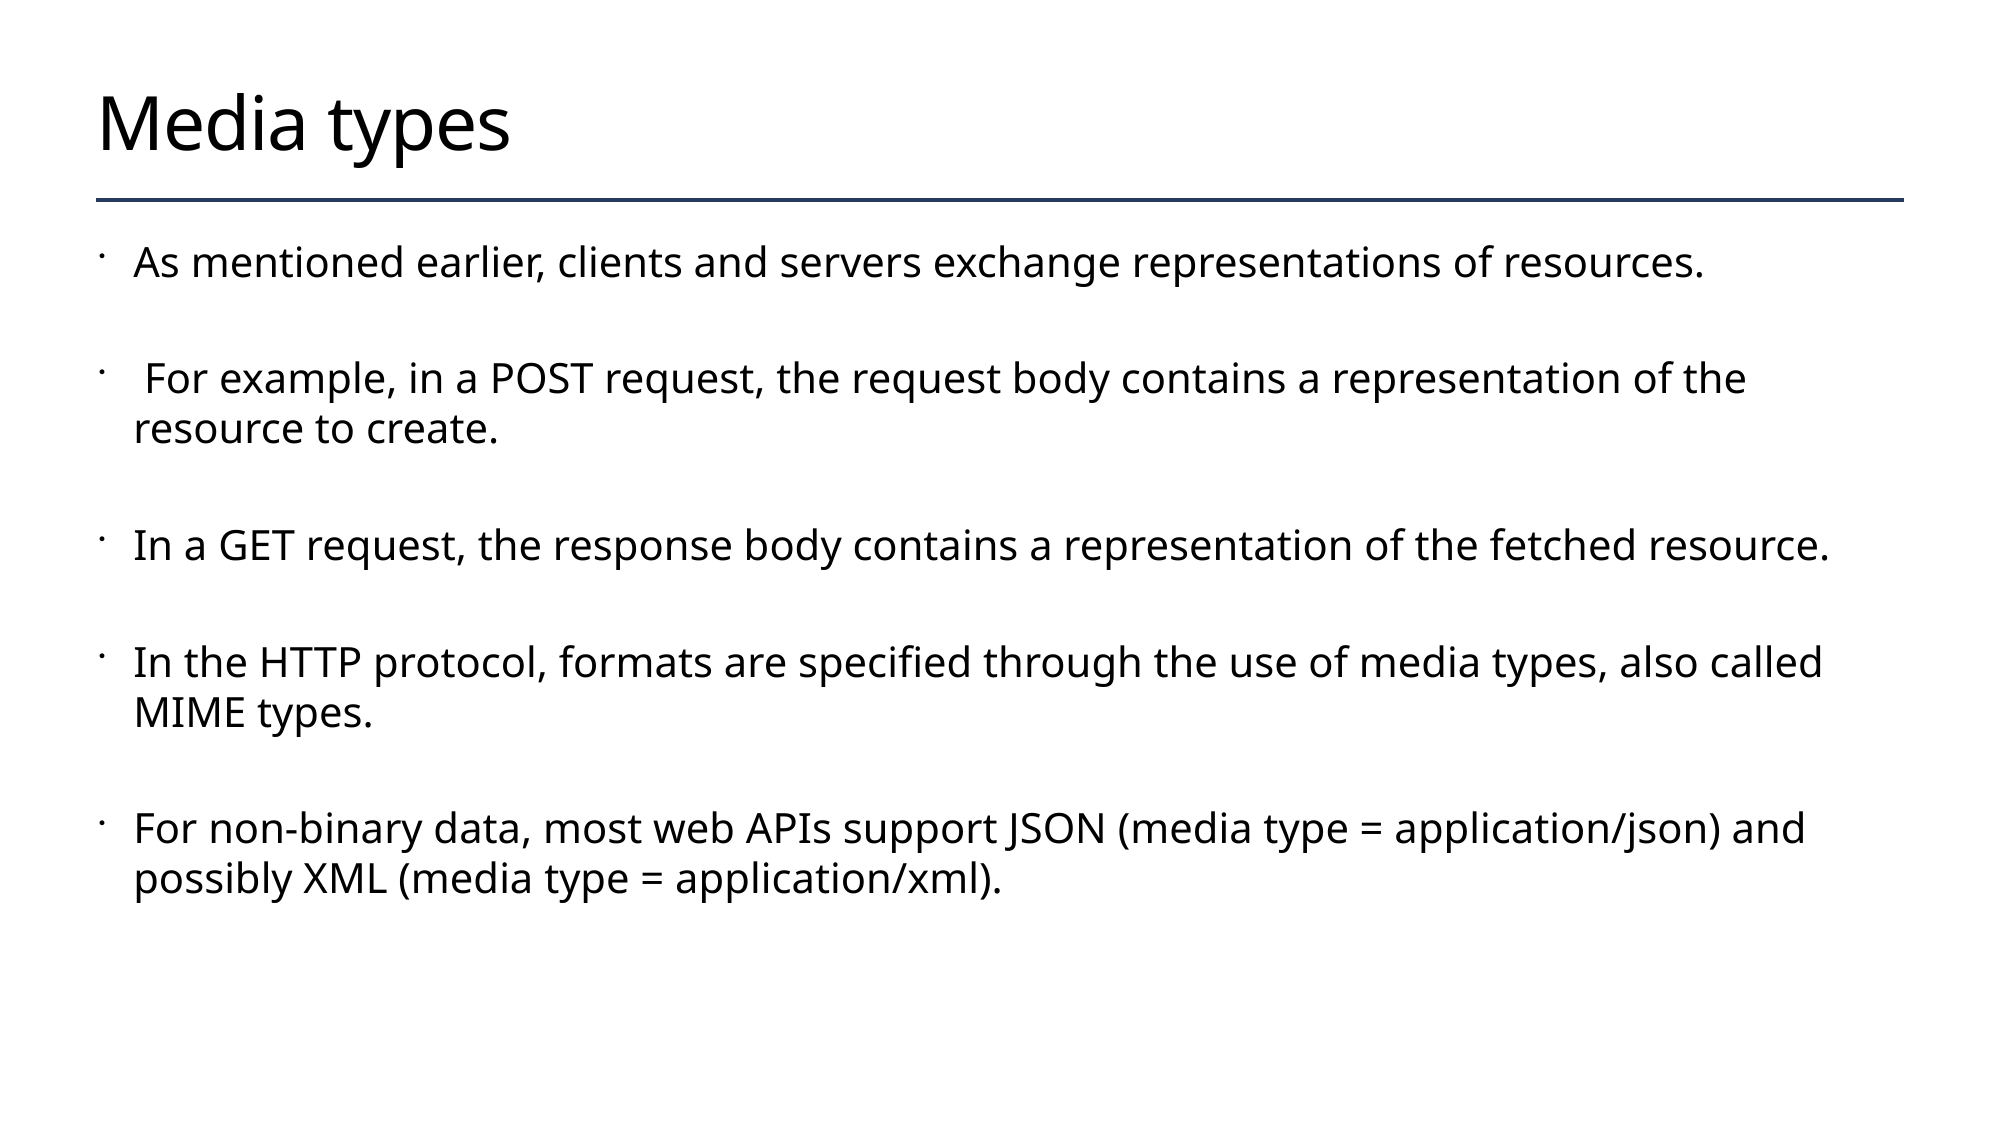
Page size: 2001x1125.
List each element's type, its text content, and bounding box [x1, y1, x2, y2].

title Media types [96, 75, 1904, 166]
list As mentioned earlier, clients and servers exchange representations of resources. For example, in a POST request, the request body contains a representation of the resource to create. In a GET request, the response body contains a representation of the fetched resource. In the HTTP protocol, formats are specified through the use of media types, also called MIME types. For non-binary data, most web APIs support JSON (media type = application/json) and possibly XML (media type = application/xml). [95, 235, 1904, 983]
